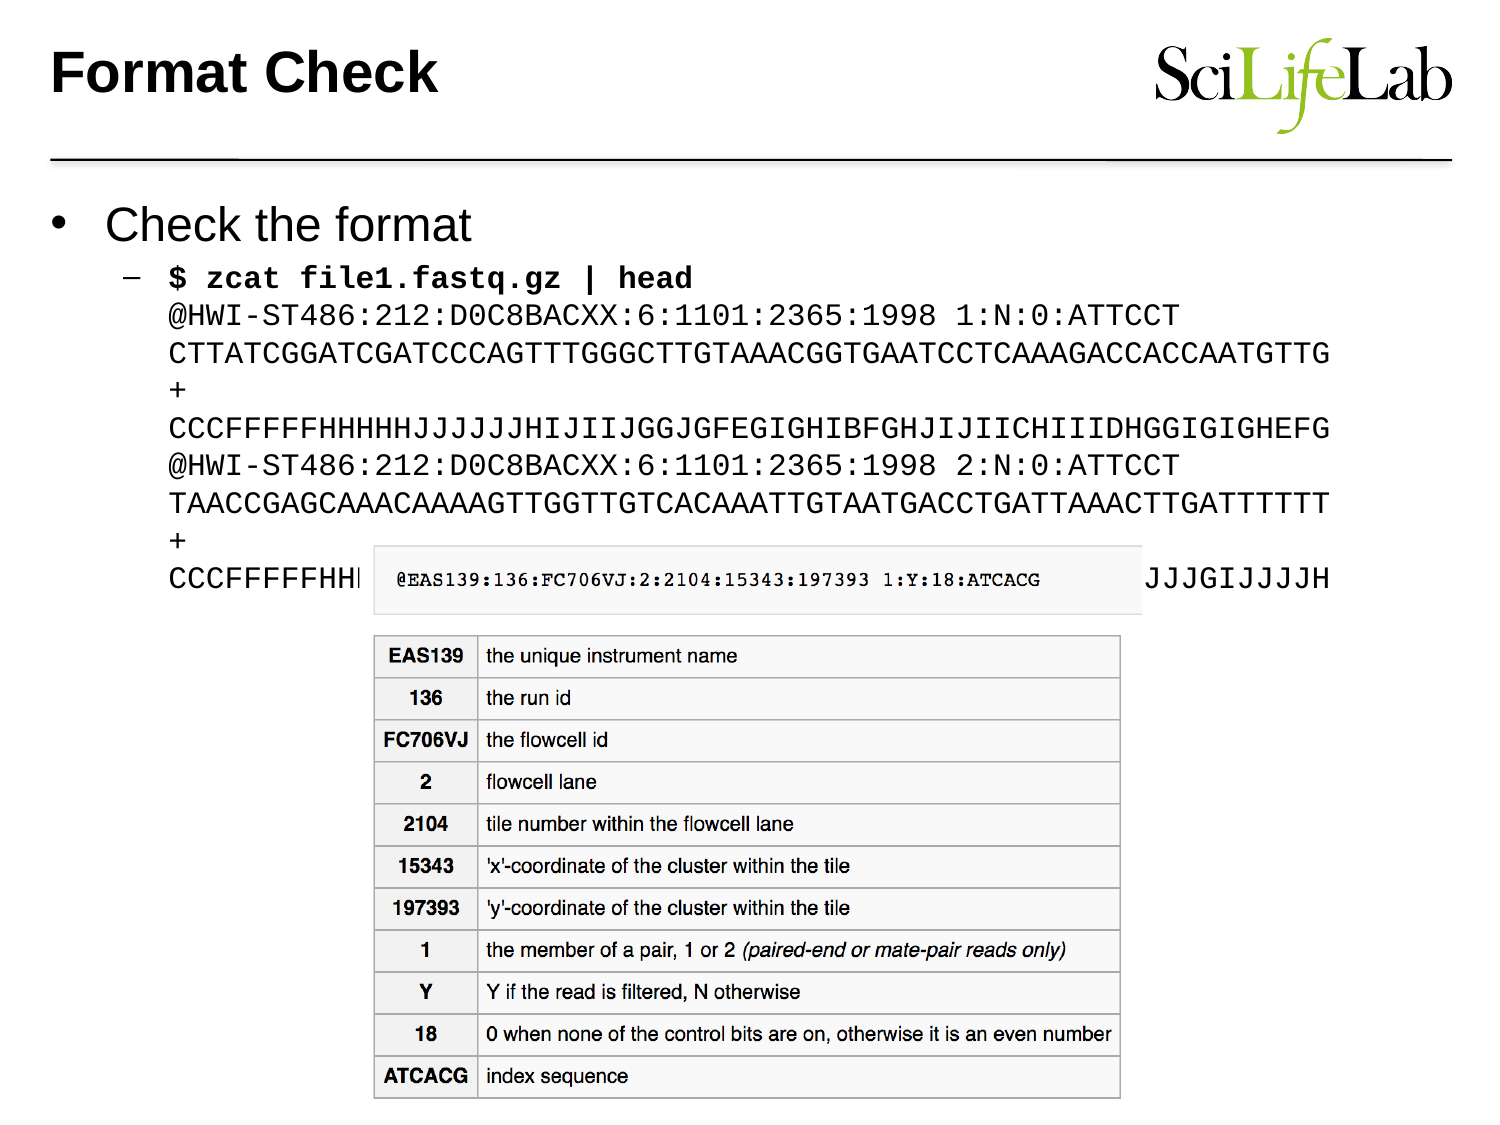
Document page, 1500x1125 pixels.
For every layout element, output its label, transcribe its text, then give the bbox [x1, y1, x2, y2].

title Format Check [50, 34, 1452, 139]
list Check the format $ zcat file1.fastq.gz | head @HWI-ST486:212:D0C8BACXX:6:1101:2365:1998 1:N:0:ATTCCT CTTATCGGATCGATCCCAGTTTGGGCTTGTAAACGGTGAATCCTCAAAGACCACCAATGTTG + CCCFFFFFHHHHHJJJJJJHIJIIJGGJGFEGIGHIBFGHJIJIICHIIIDHGGIGIGHEFG @HWI-ST486:212:D0C8BACXX:6:1101:2365:1998 2:N:0:ATTCCT TAACCGAGCAAACAAAAGTTGGTTGTCACAAATTGTAATGACCTGATTAAACTTGATTTTTT + CCCFFFFFHHHHHJIIIJHIJJHIJJJJJJJJJJJIJJJIJJJJJIIIJJIJJJJGIJJJJH [50, 192, 1452, 603]
picture [359, 534, 1143, 1114]
